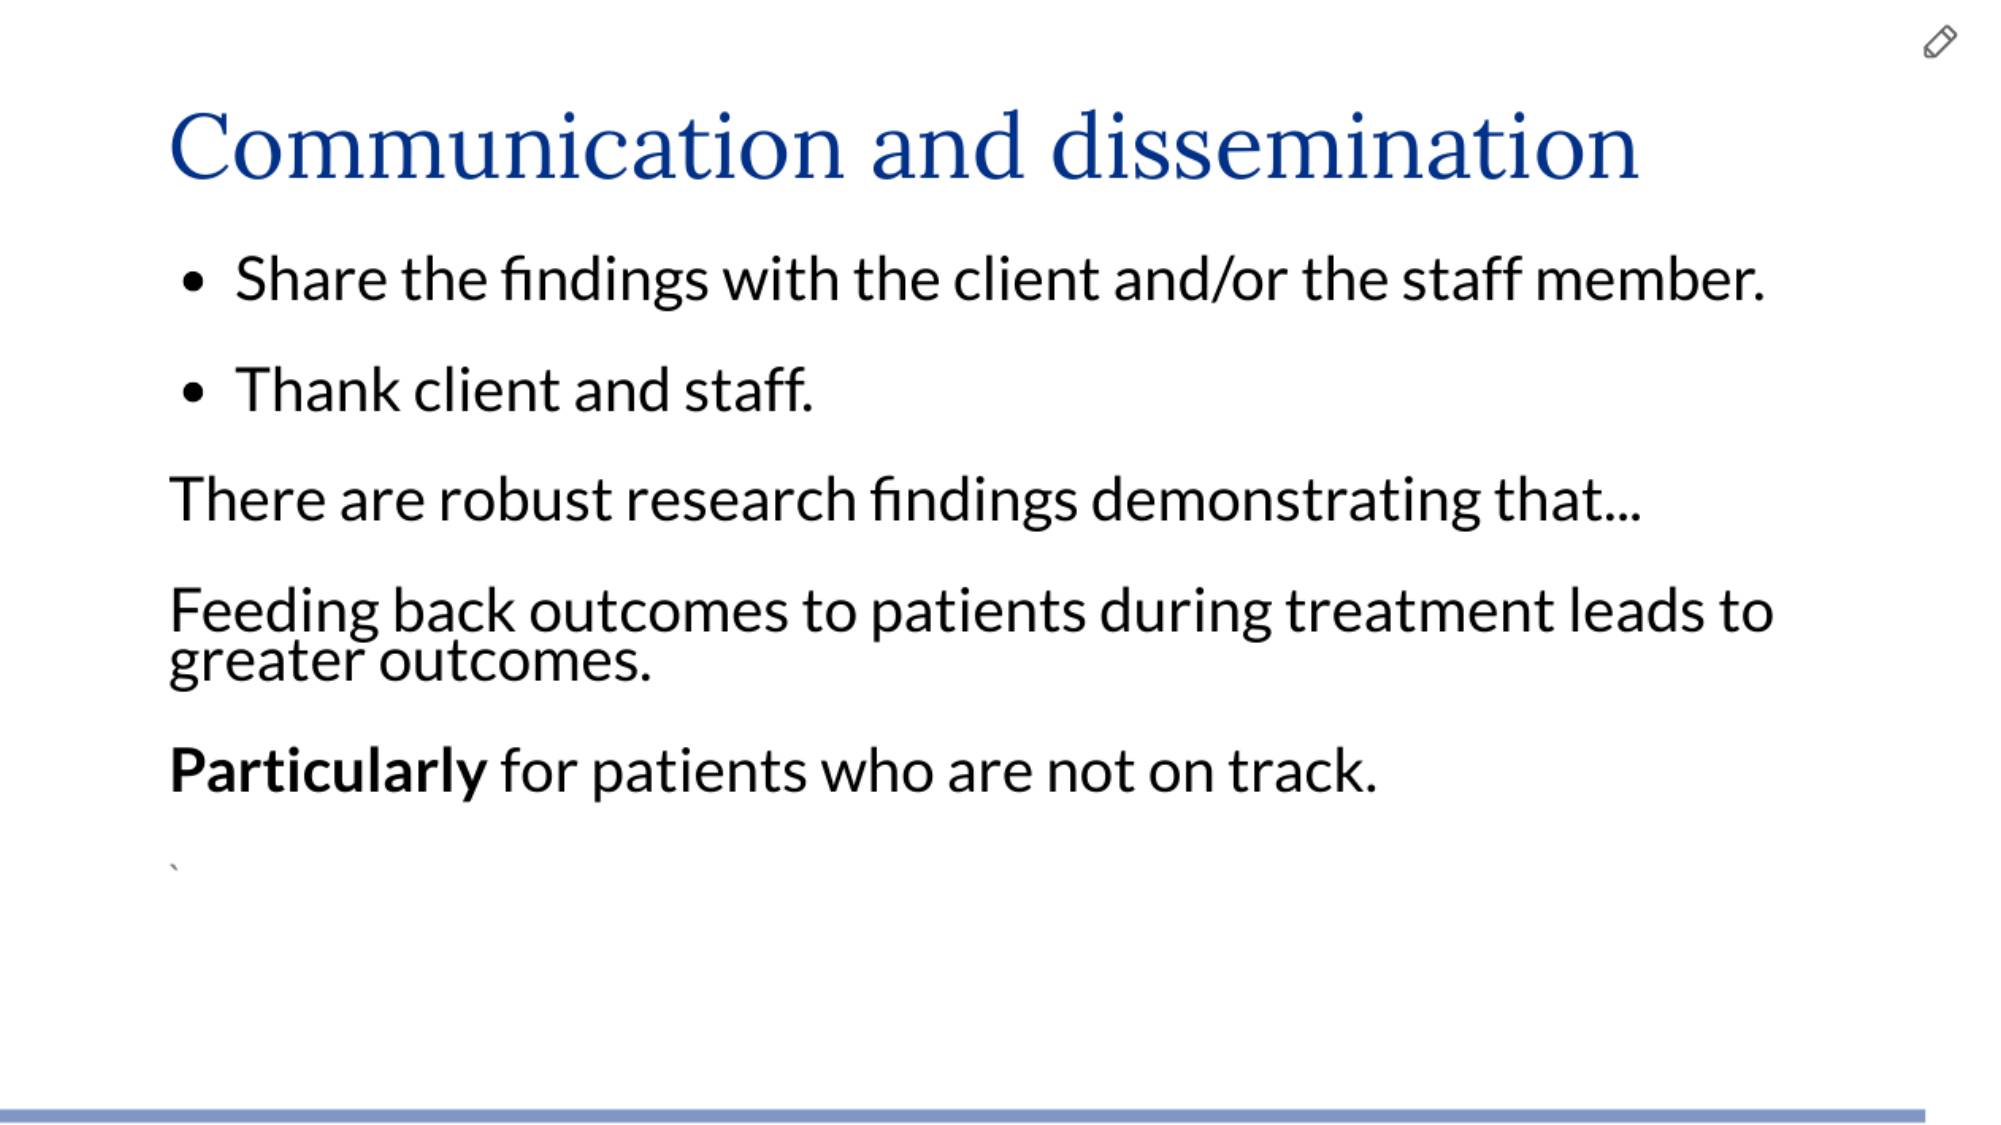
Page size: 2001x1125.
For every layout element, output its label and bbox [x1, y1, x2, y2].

list [0, 0, 2000, 1125]
